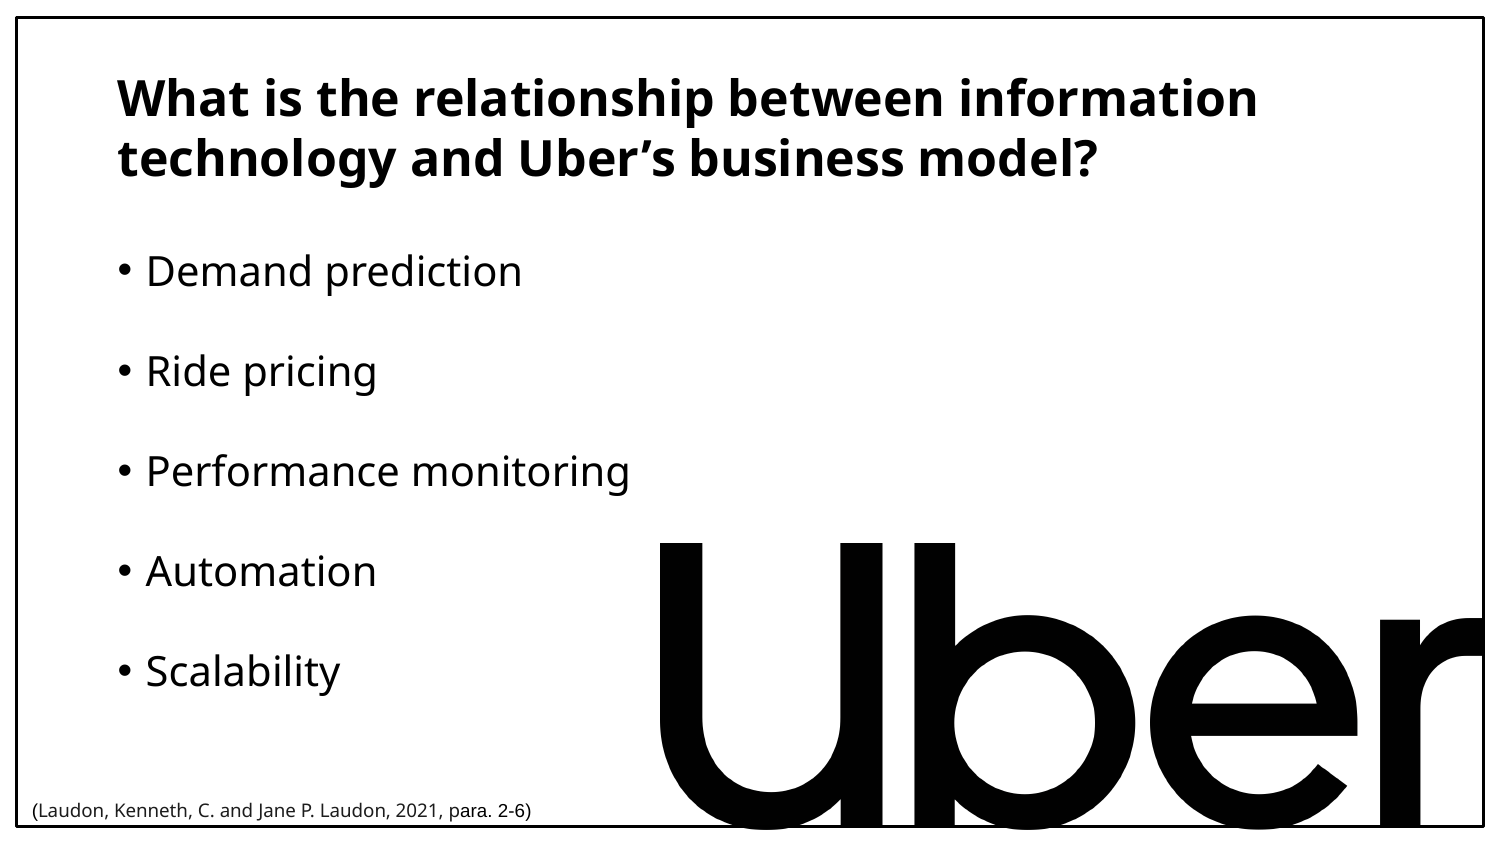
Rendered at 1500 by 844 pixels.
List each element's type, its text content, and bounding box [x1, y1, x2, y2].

subtitle Demand prediction Ride pricing Performance monitoring Automation Scalability [102, 229, 716, 656]
picture [660, 543, 1483, 830]
text_box (Laudon, Kenneth, C. and Jane P. Laudon, 2021, para. 2-6) [17, 791, 612, 829]
title What is the relationship between information technology and Uber’s business model? [102, 51, 1367, 168]
